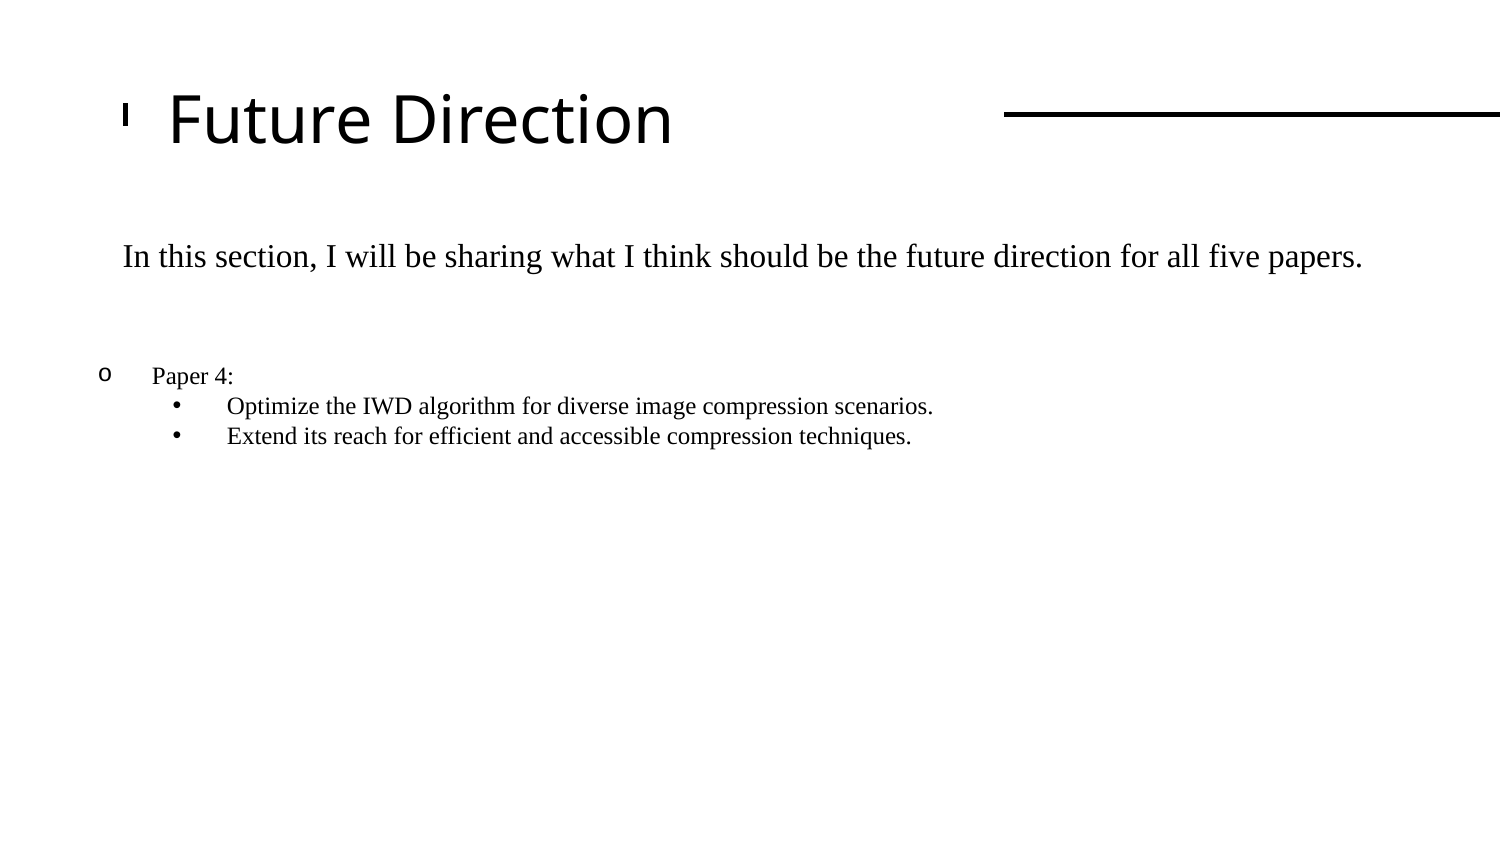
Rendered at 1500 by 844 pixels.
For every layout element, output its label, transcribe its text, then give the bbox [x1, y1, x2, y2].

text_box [113, 103, 138, 127]
title Future Direction [152, 61, 1382, 156]
list In this section, I will be sharing what I think should be the future direction for all five papers. [86, 186, 1425, 323]
text_box Paper 4: Optimize the IWD algorithm for diverse image compression scenarios. Extend its reach for efficient and accessible compression techniques. [61, 353, 1453, 457]
